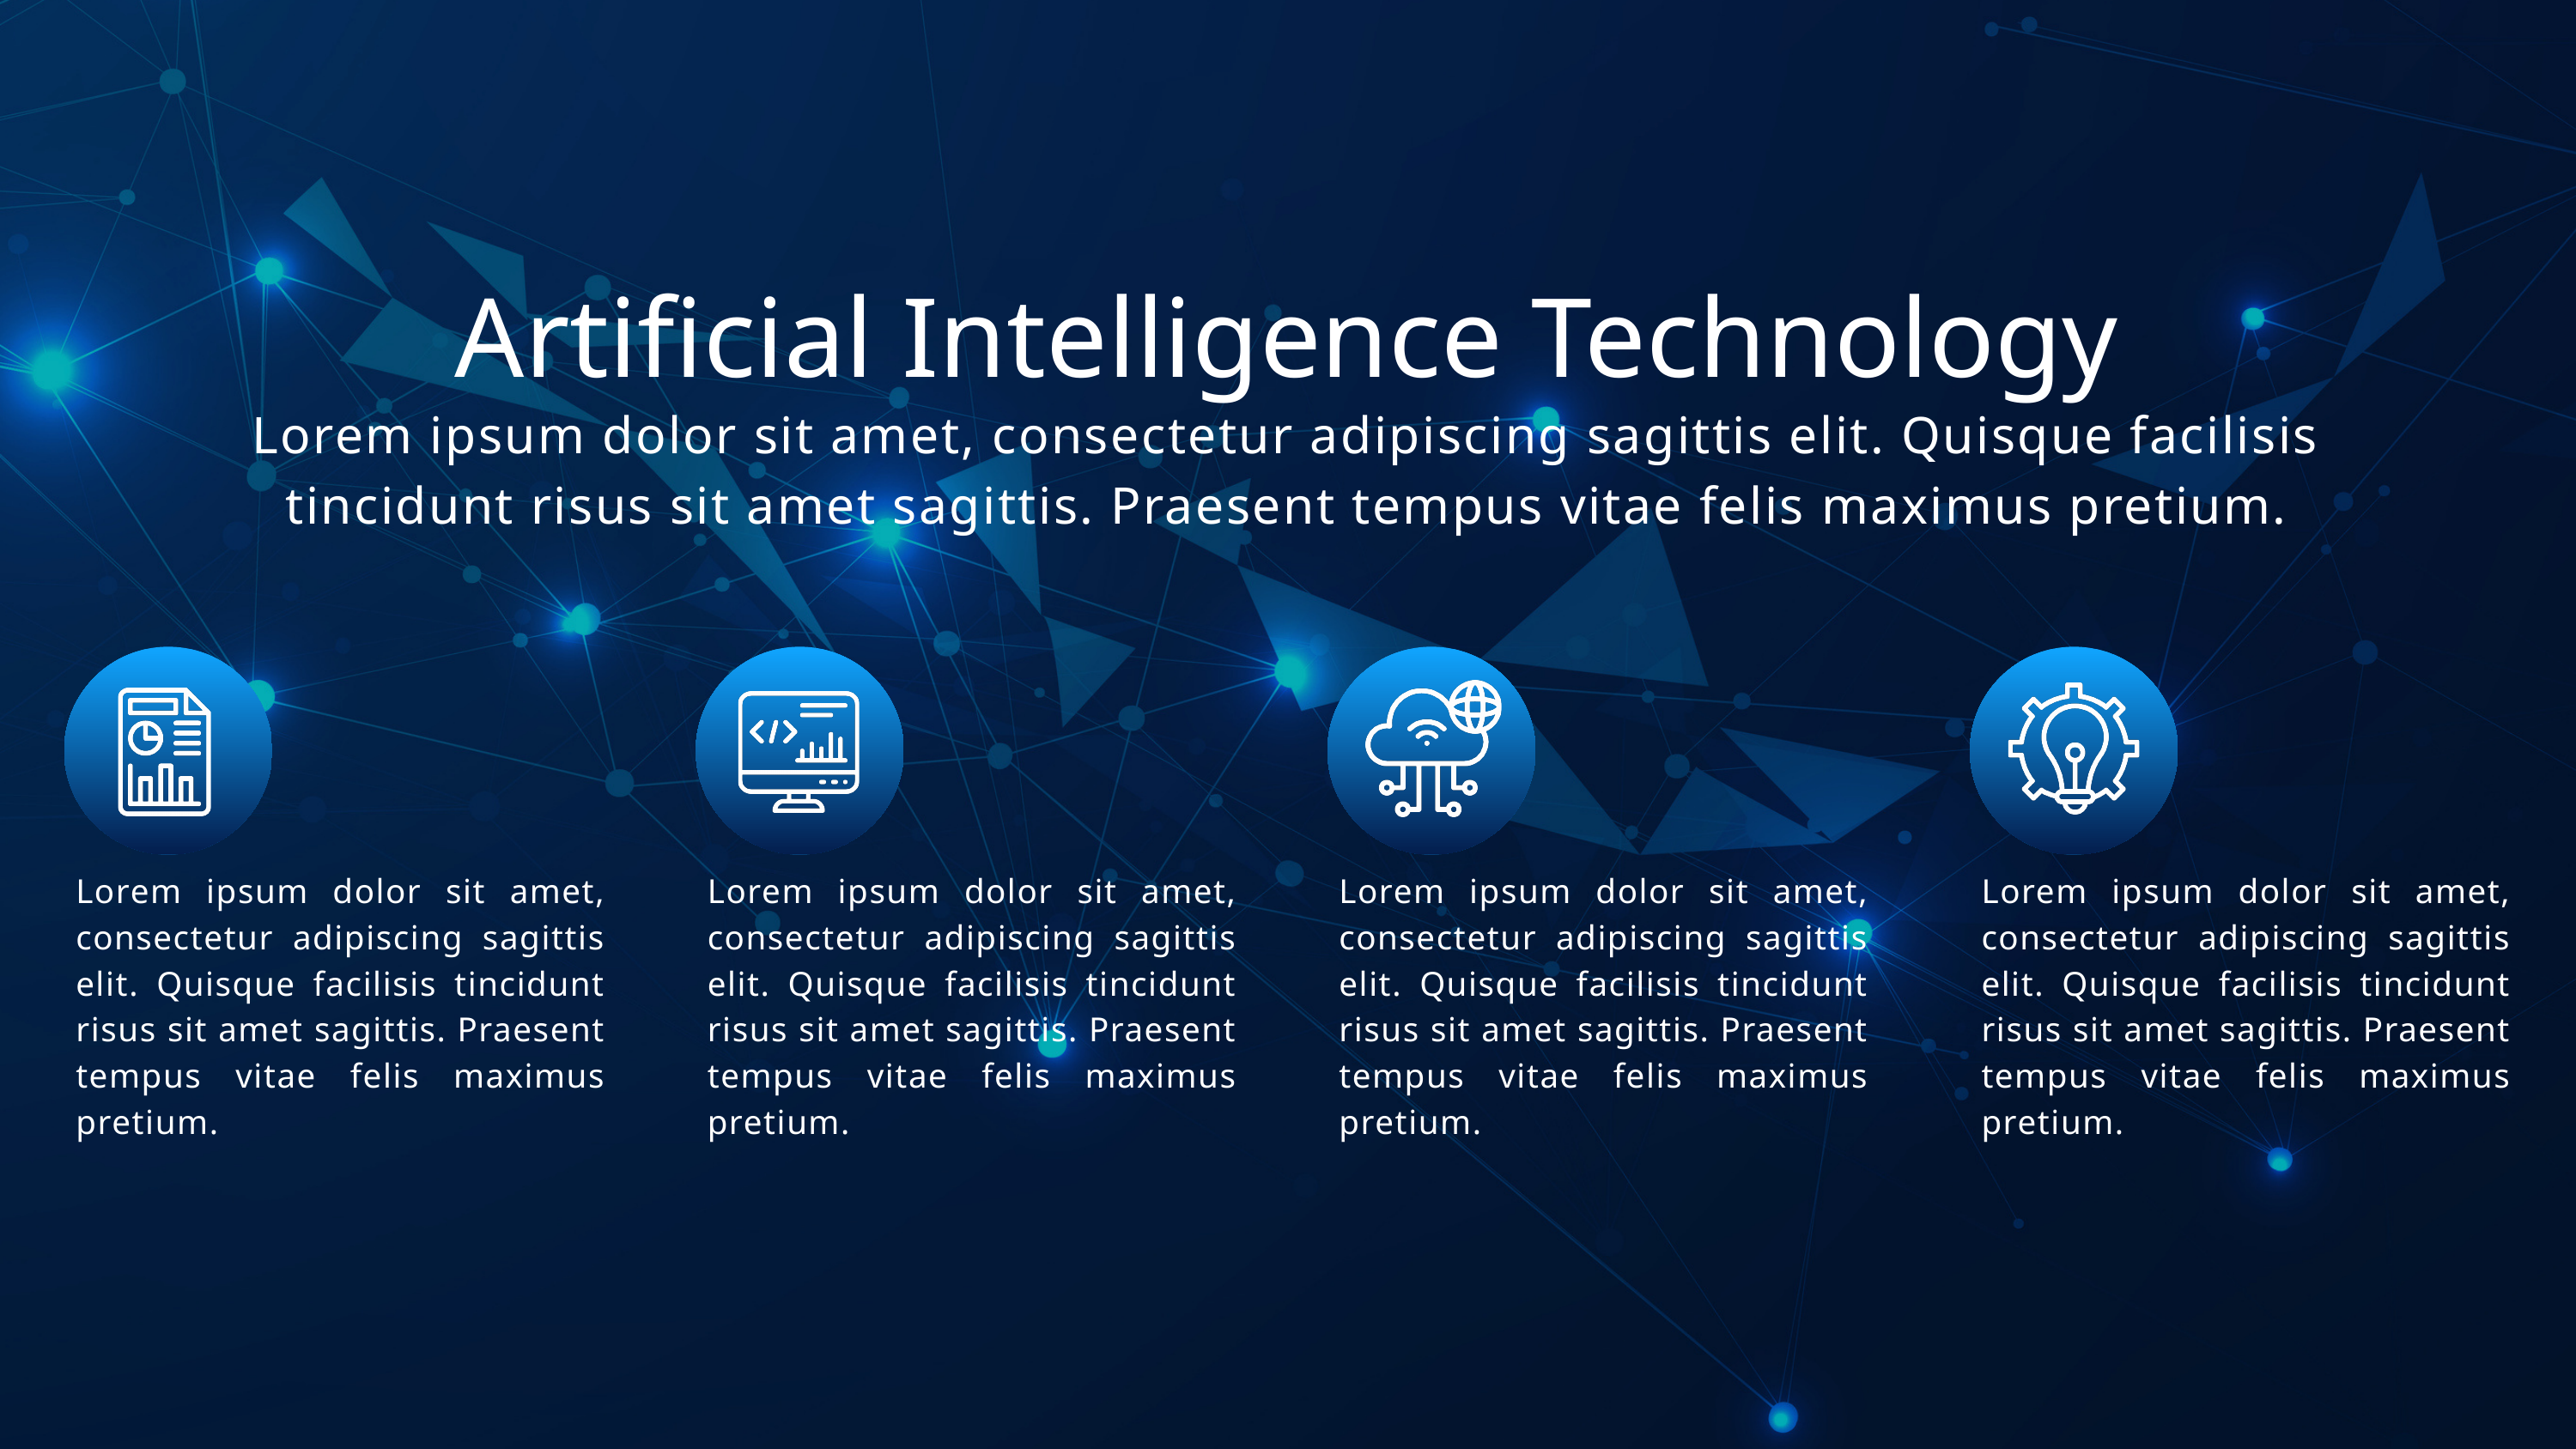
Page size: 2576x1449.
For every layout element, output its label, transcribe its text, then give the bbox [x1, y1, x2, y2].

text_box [696, 646, 904, 855]
text_box Lorem ipsum dolor sit amet, consectetur adipiscing sagittis elit. Quisque facilisis tincidunt risus sit amet sagittis. Praesent tempus vitae felis maximus pretium. [1981, 864, 2512, 1141]
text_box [1969, 646, 2178, 855]
text_box Lorem ipsum dolor sit amet, consectetur adipiscing sagittis elit. Quisque facilisis tincidunt risus sit amet sagittis. Praesent tempus vitae felis maximus pretium. [76, 864, 606, 1141]
text_box [0, 0, 2576, 1449]
text_box Lorem ipsum dolor sit amet, consectetur adipiscing sagittis elit. Quisque facilisis tincidunt risus sit amet sagittis. Praesent tempus vitae felis maximus pretium. [707, 864, 1238, 1141]
text_box Artificial Intelligence Technology [382, 256, 2194, 393]
text_box Lorem ipsum dolor sit amet, consectetur adipiscing sagittis elit. Quisque facilisis tincidunt risus sit amet sagittis. Praesent tempus vitae felis maximus pretium. [224, 393, 2352, 535]
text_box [1327, 646, 1536, 855]
text_box Lorem ipsum dolor sit amet, consectetur adipiscing sagittis elit. Quisque facilisis tincidunt risus sit amet sagittis. Praesent tempus vitae felis maximus pretium. [1339, 864, 1869, 1141]
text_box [64, 646, 273, 855]
